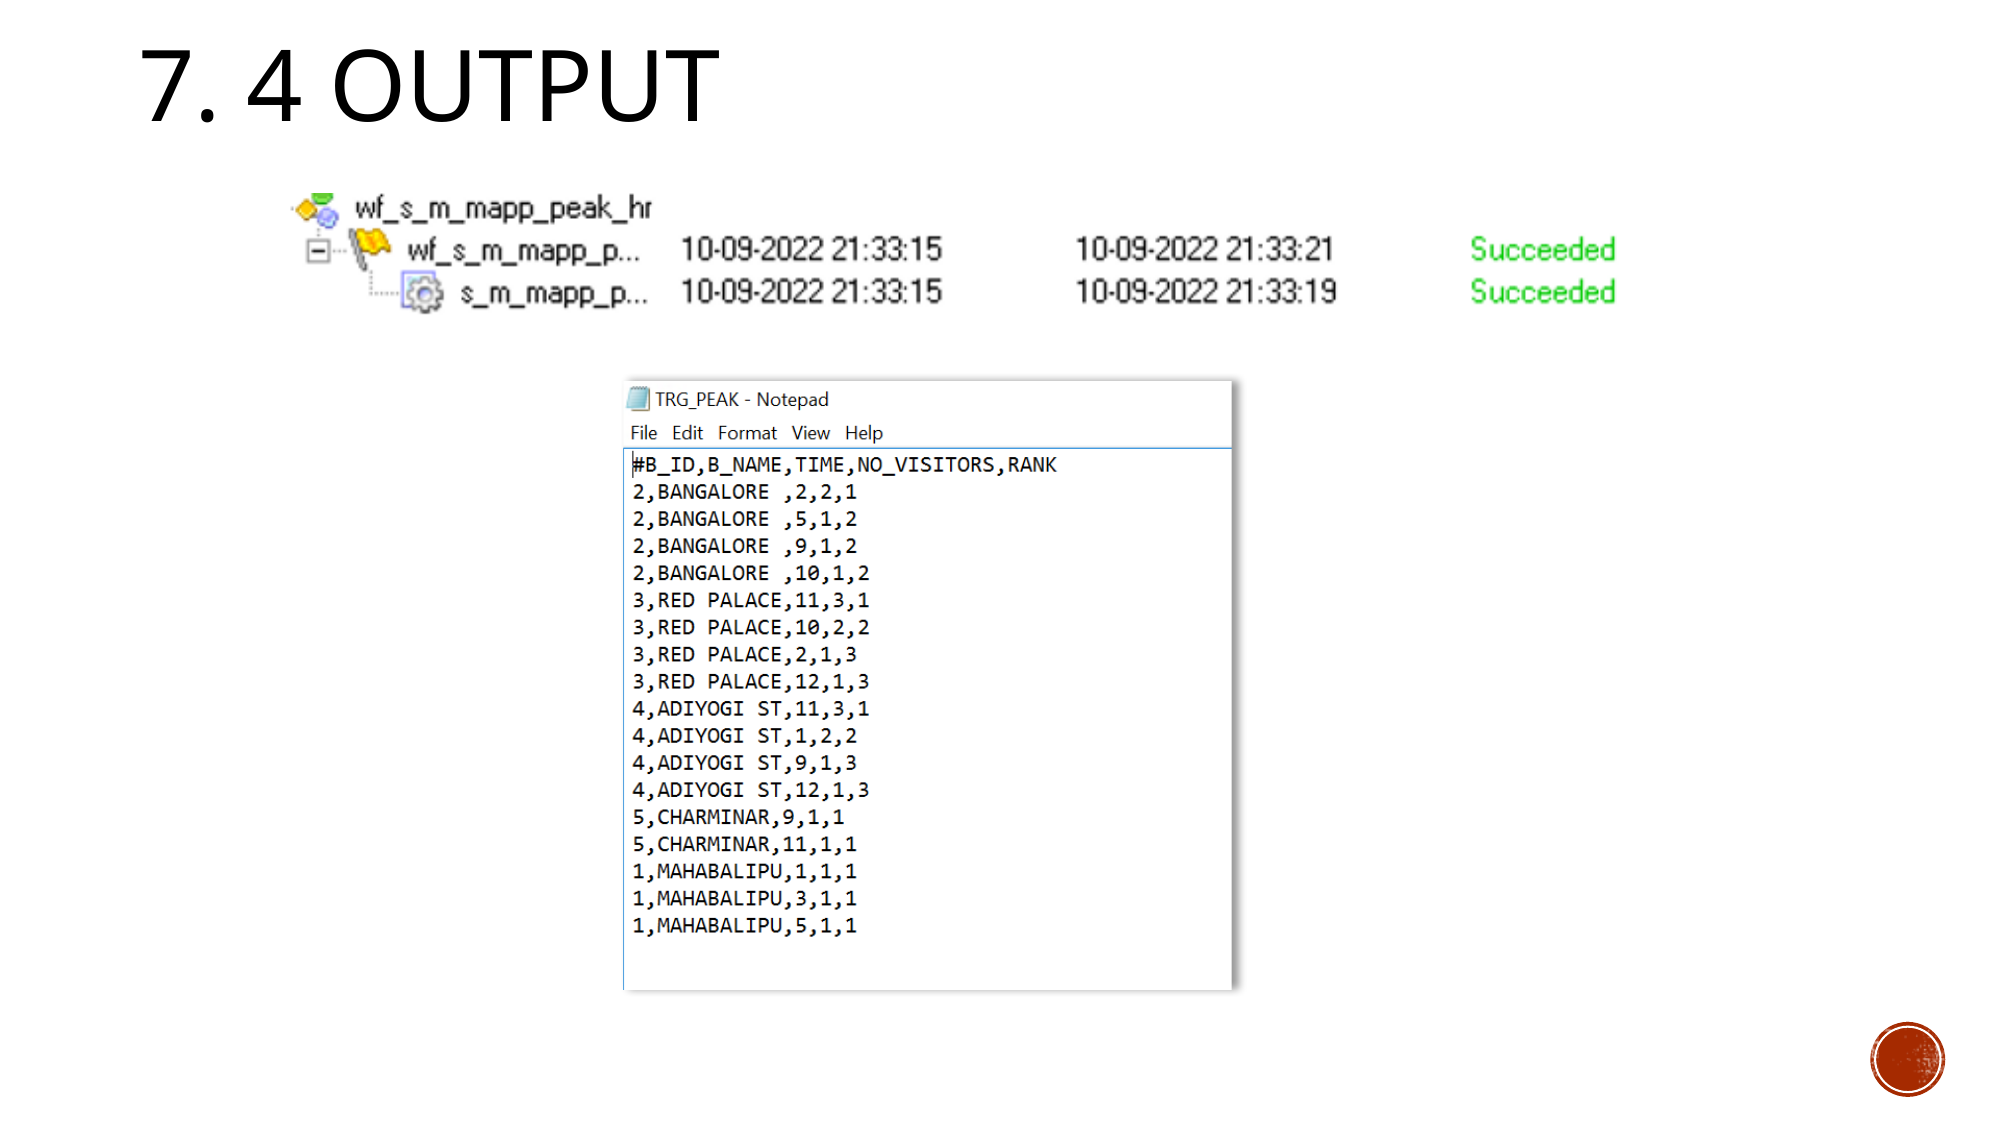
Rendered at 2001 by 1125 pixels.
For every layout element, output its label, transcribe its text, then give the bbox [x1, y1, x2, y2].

title 7. 4 Output [123, 27, 913, 150]
picture [290, 193, 1684, 990]
